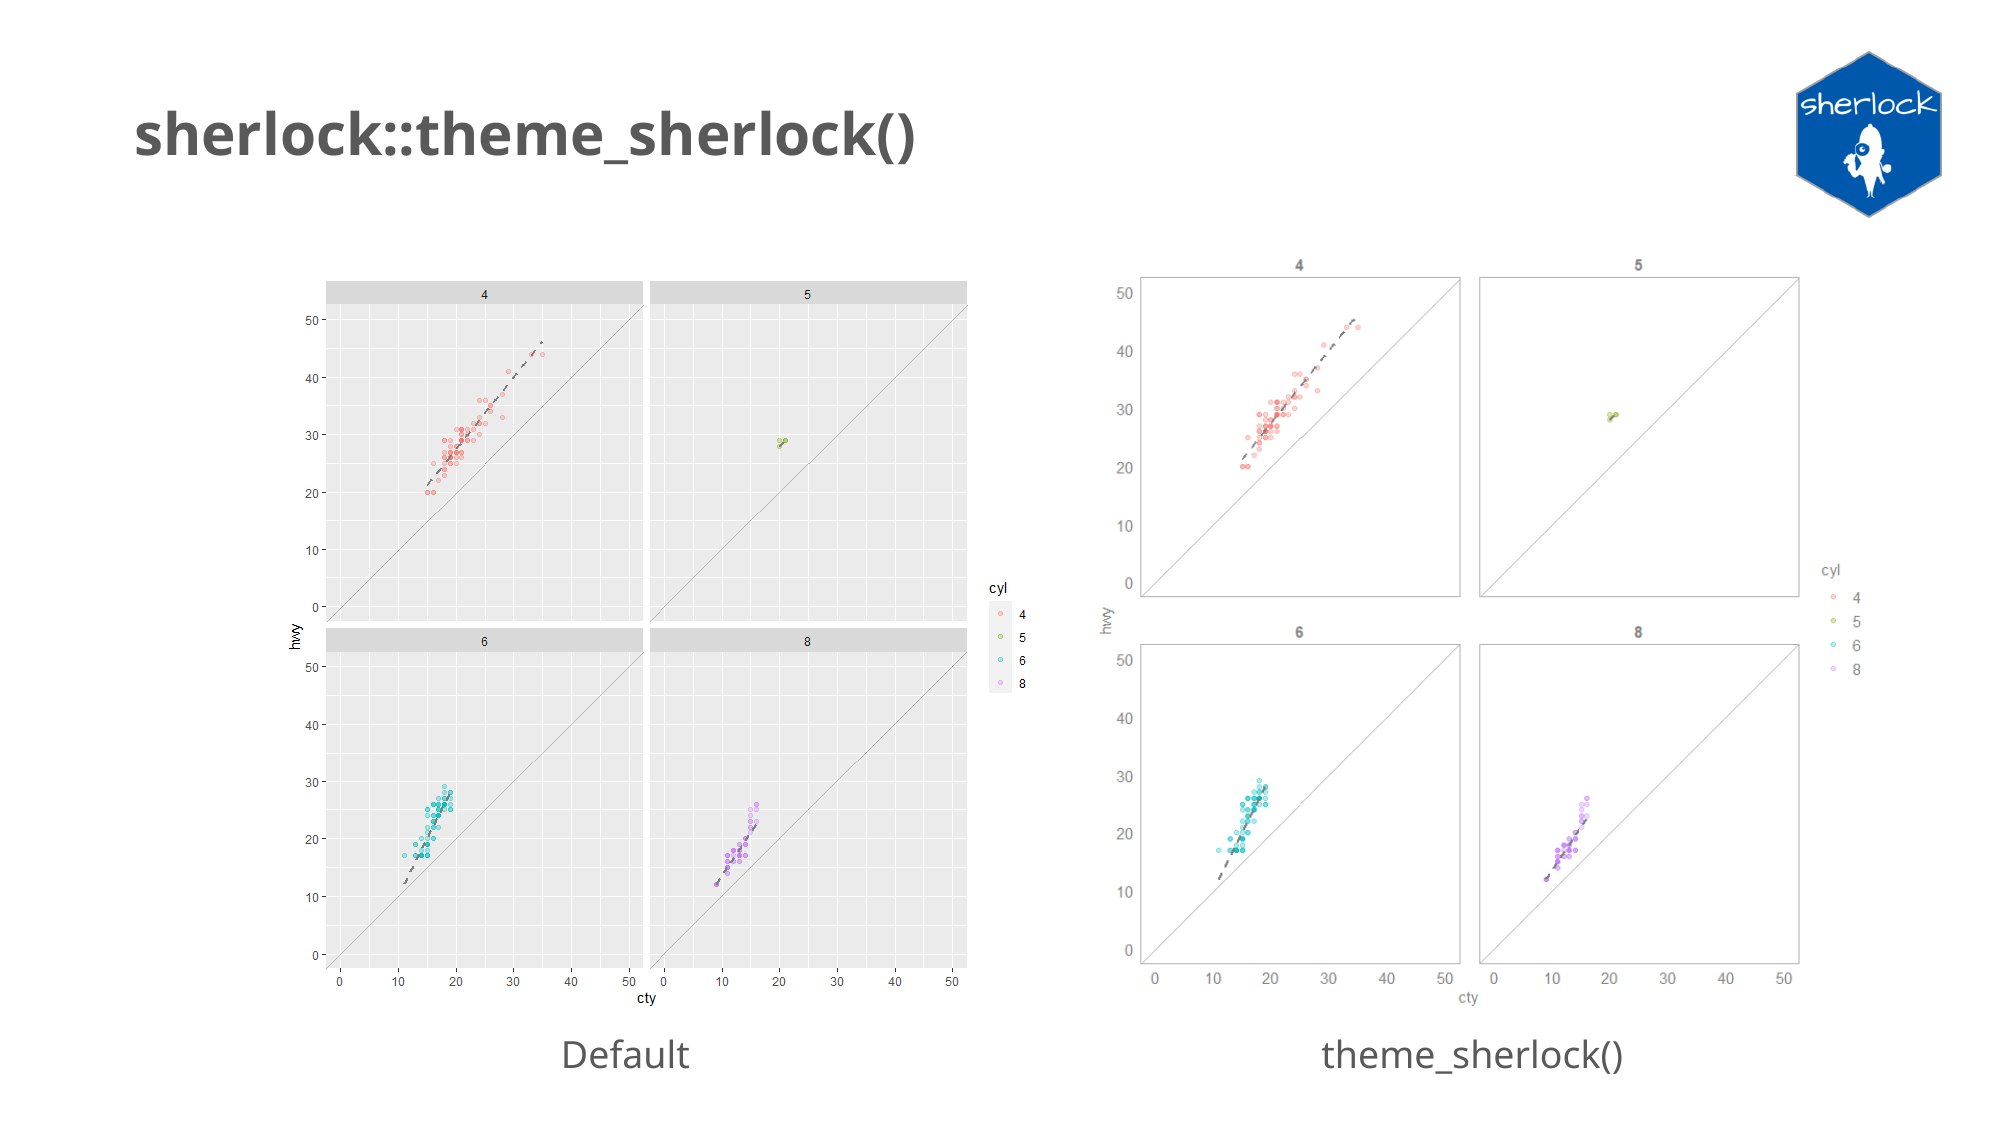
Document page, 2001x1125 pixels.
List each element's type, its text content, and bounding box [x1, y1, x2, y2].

text_box Default [509, 1023, 742, 1083]
picture [1081, 252, 1889, 1011]
text_box theme_sherlock() [1293, 1023, 1652, 1083]
picture [281, 264, 1041, 1011]
text_box sherlock::theme_sherlock() [119, 89, 1754, 175]
picture [1794, 42, 1947, 223]
